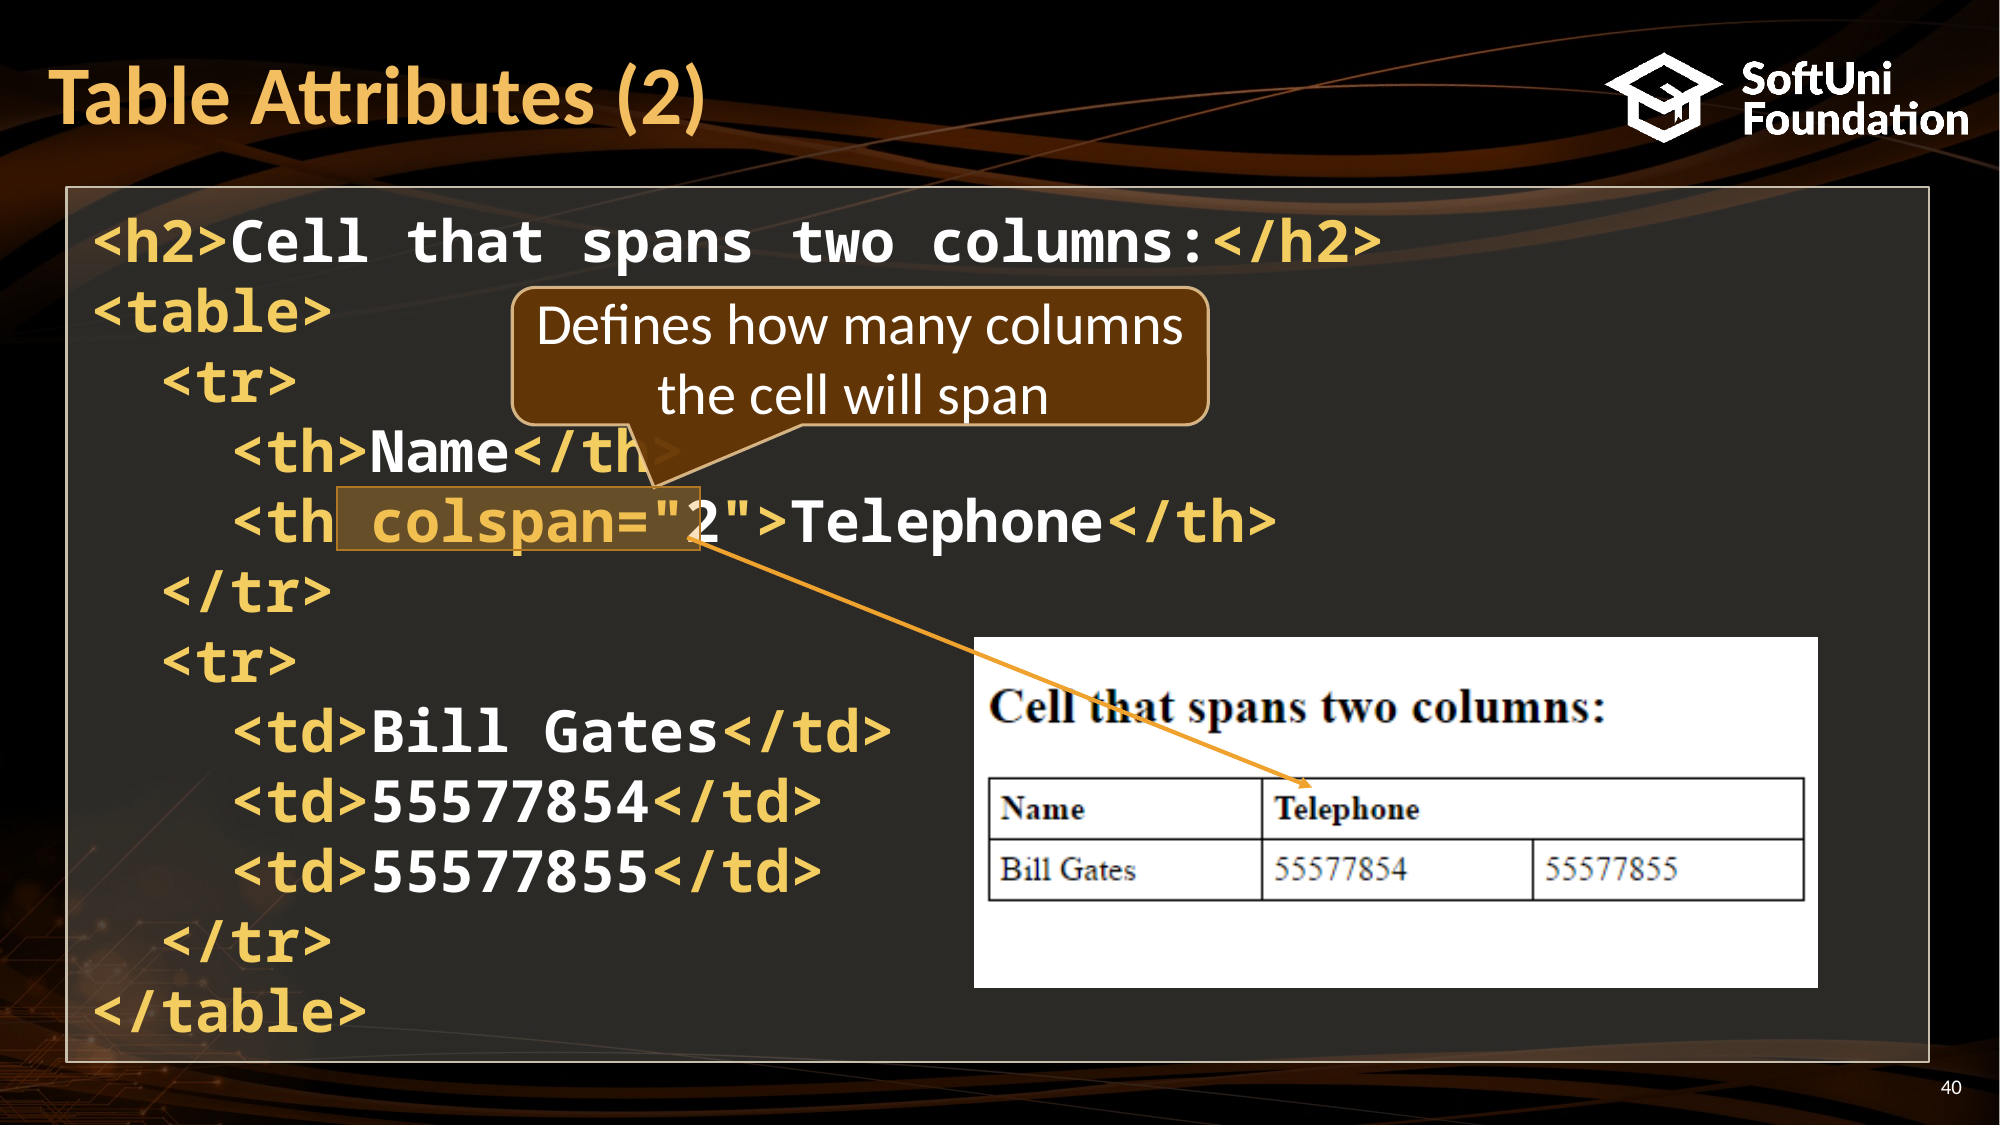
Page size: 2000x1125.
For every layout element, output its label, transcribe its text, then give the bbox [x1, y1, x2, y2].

text_box <h2>Cell that spans two columns:</h2> <table> <tr> <th>Name</th> <th colspan="2">Telephone</th> </tr> <tr> <td>Bill Gates</td> <td>55577854</td> <td>55577855</td> </tr> </table> [66, 186, 1929, 1062]
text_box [687, 537, 1313, 788]
picture [0, 0, 2000, 1125]
text_box Defines how many columns the cell will span [511, 286, 1210, 486]
text_box [336, 486, 701, 551]
title Table Attributes (2) [30, 6, 1602, 189]
slide_number 40 [1897, 1070, 1968, 1103]
